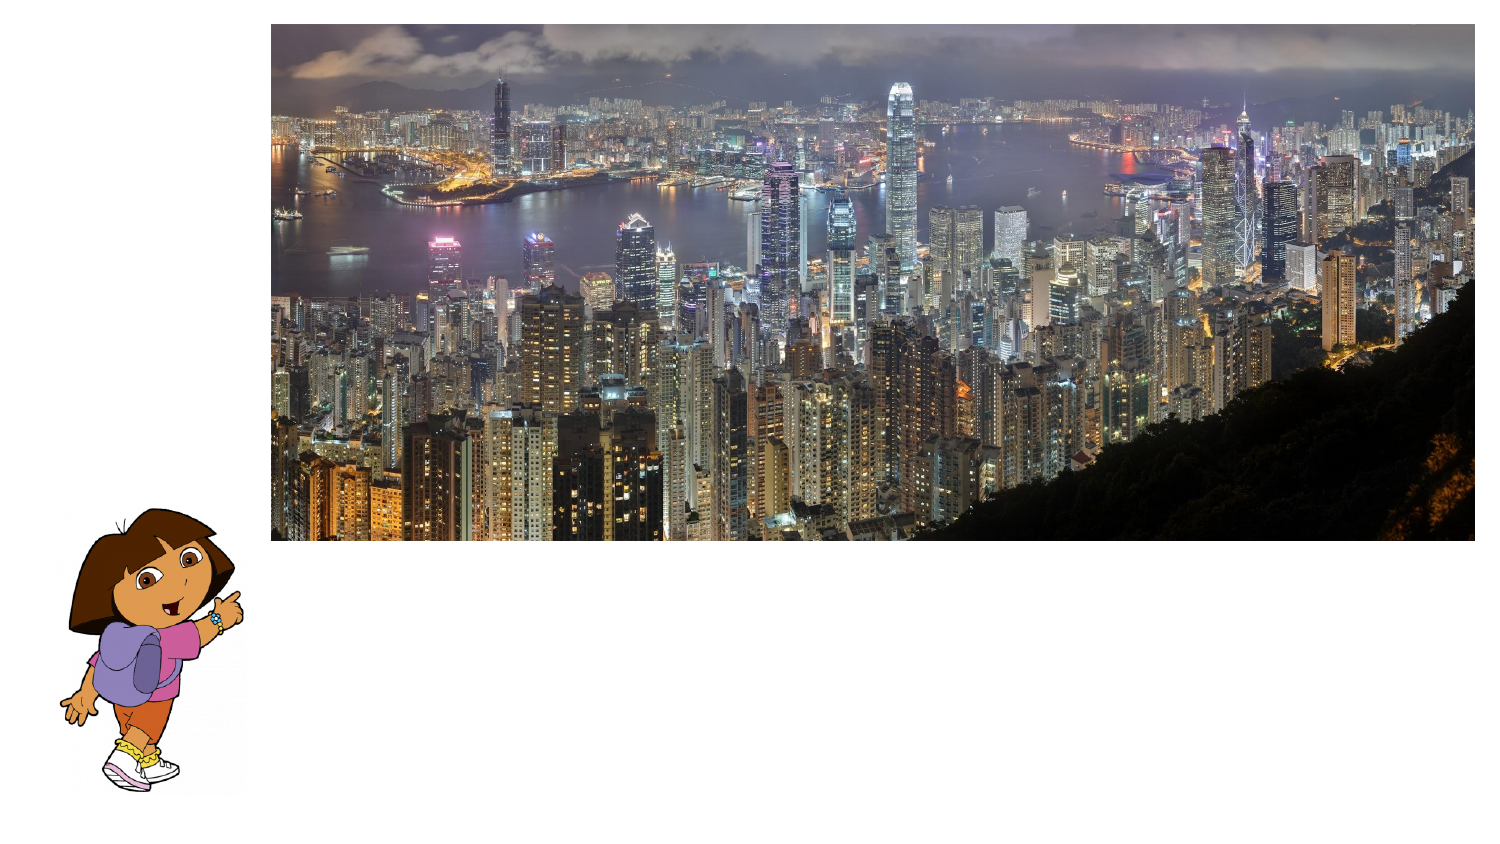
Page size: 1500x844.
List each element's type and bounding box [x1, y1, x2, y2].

picture [56, 505, 247, 795]
picture [271, 24, 1476, 541]
